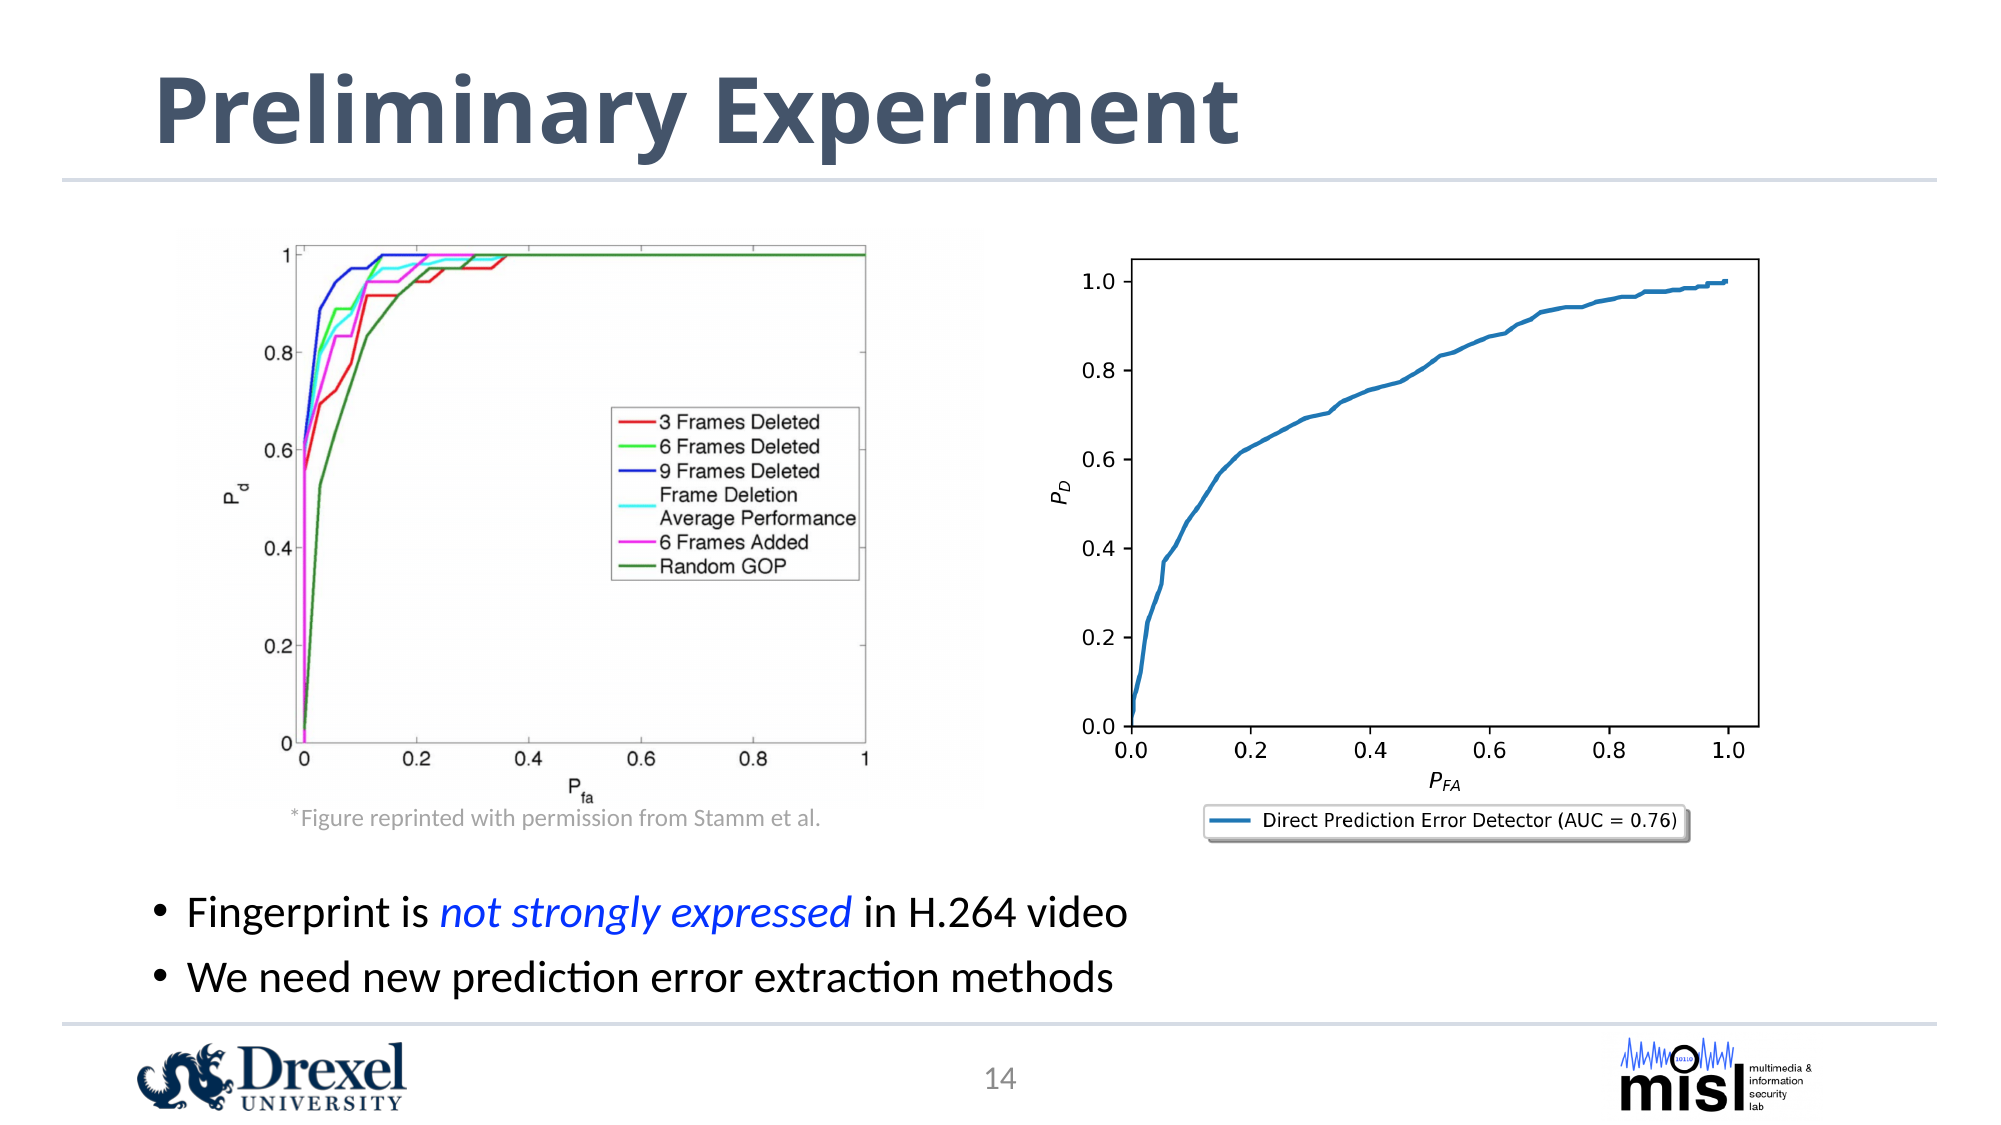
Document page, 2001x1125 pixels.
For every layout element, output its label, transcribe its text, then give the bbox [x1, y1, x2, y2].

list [176, 228, 984, 809]
picture [1029, 254, 1856, 865]
text_box Fingerprint is not strongly expressed in H.264 video We need new prediction error extraction methods [137, 222, 1863, 1014]
text_box *Figure reprinted with permission from Stamm et al. [273, 809, 838, 839]
slide_number 13 [774, 1046, 1225, 1107]
title Preliminary Experiment [137, 5, 1863, 222]
picture [1601, 1032, 1823, 1121]
picture [137, 1042, 407, 1111]
